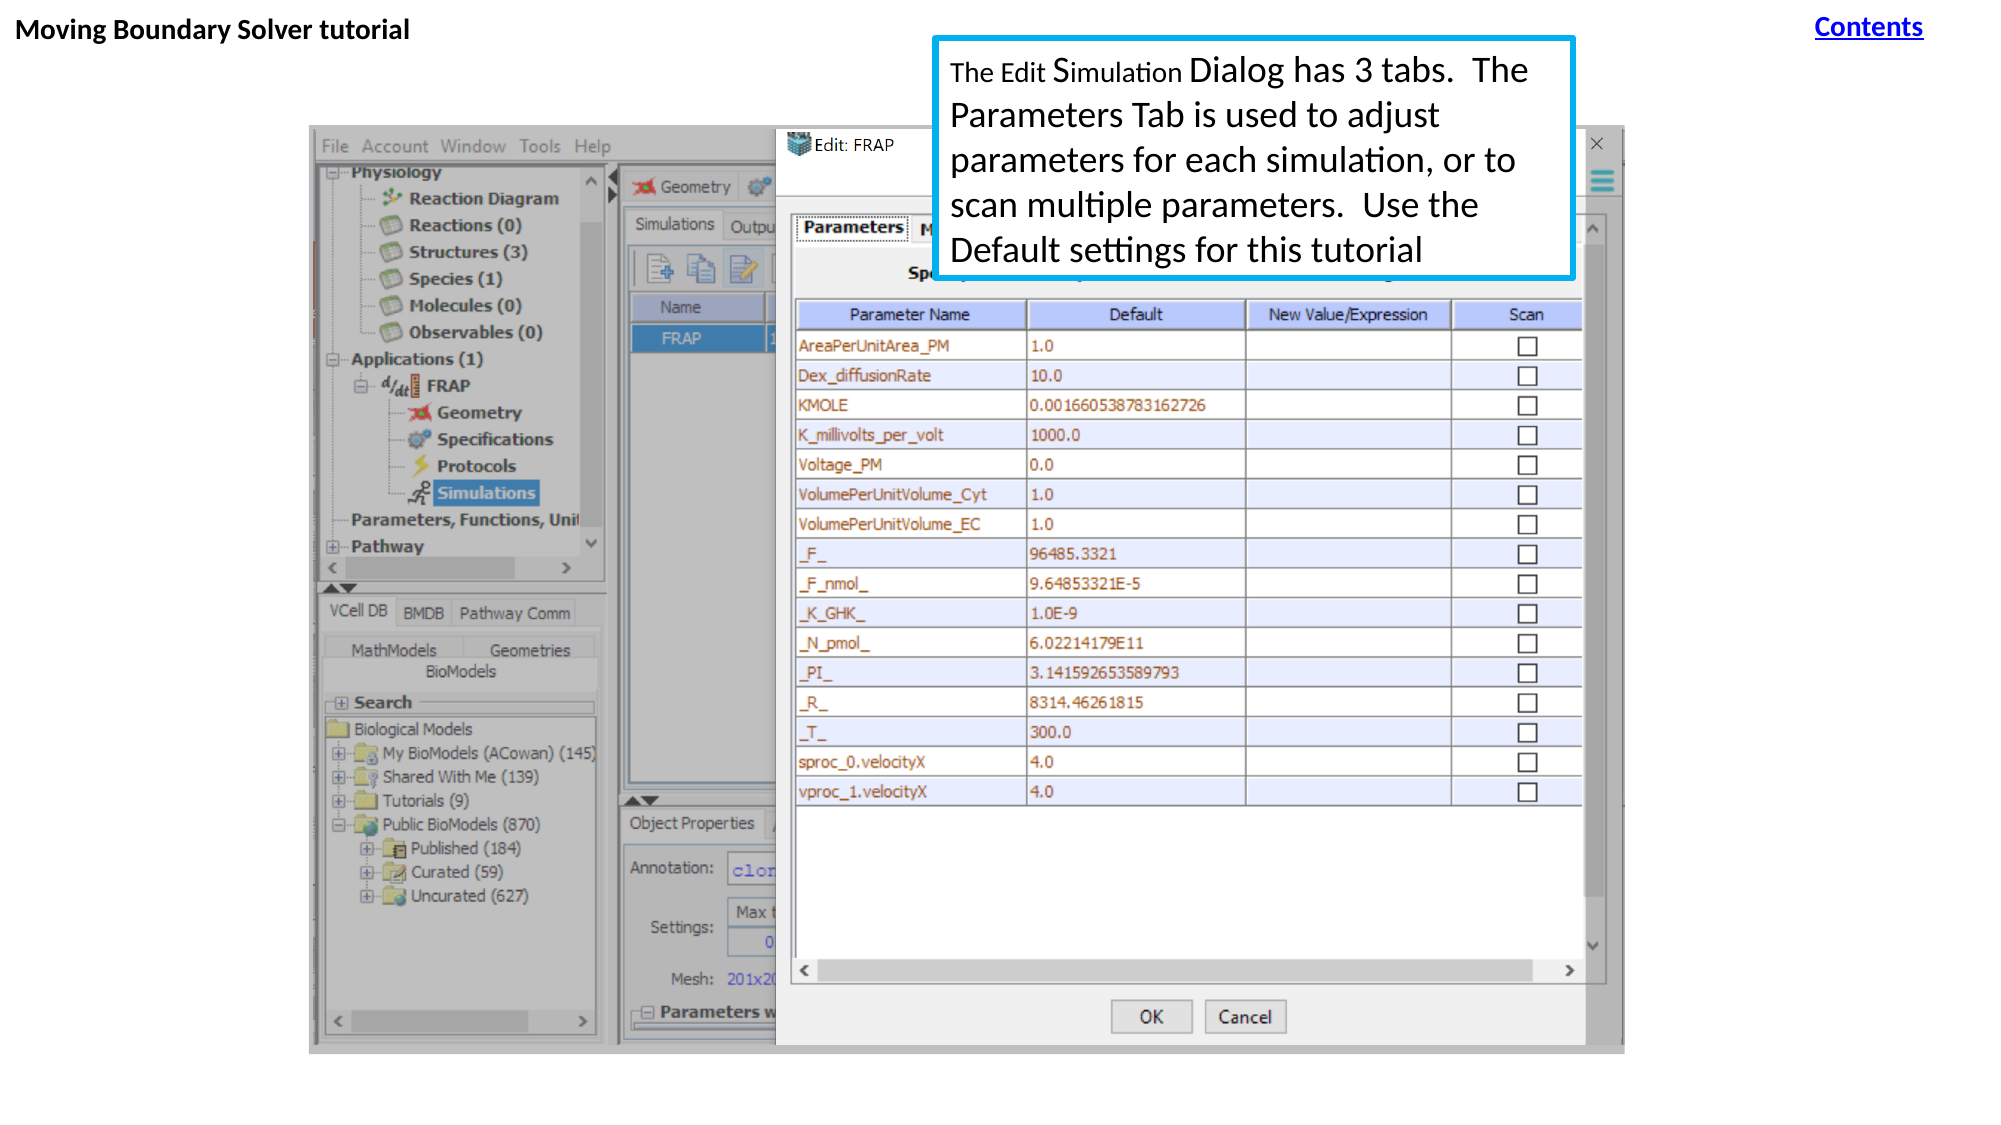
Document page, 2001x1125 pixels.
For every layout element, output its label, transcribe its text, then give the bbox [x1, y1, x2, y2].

text_box [307, 123, 1627, 1056]
picture [313, 129, 1625, 1045]
picture [940, 129, 1569, 274]
text_box The Edit Simulation Dialog has 3 tabs. The Parameters Tab is used to adjust parameters for each simulation, or to scan multiple parameters. Use the Default settings for this tutorial [933, 36, 1575, 126]
